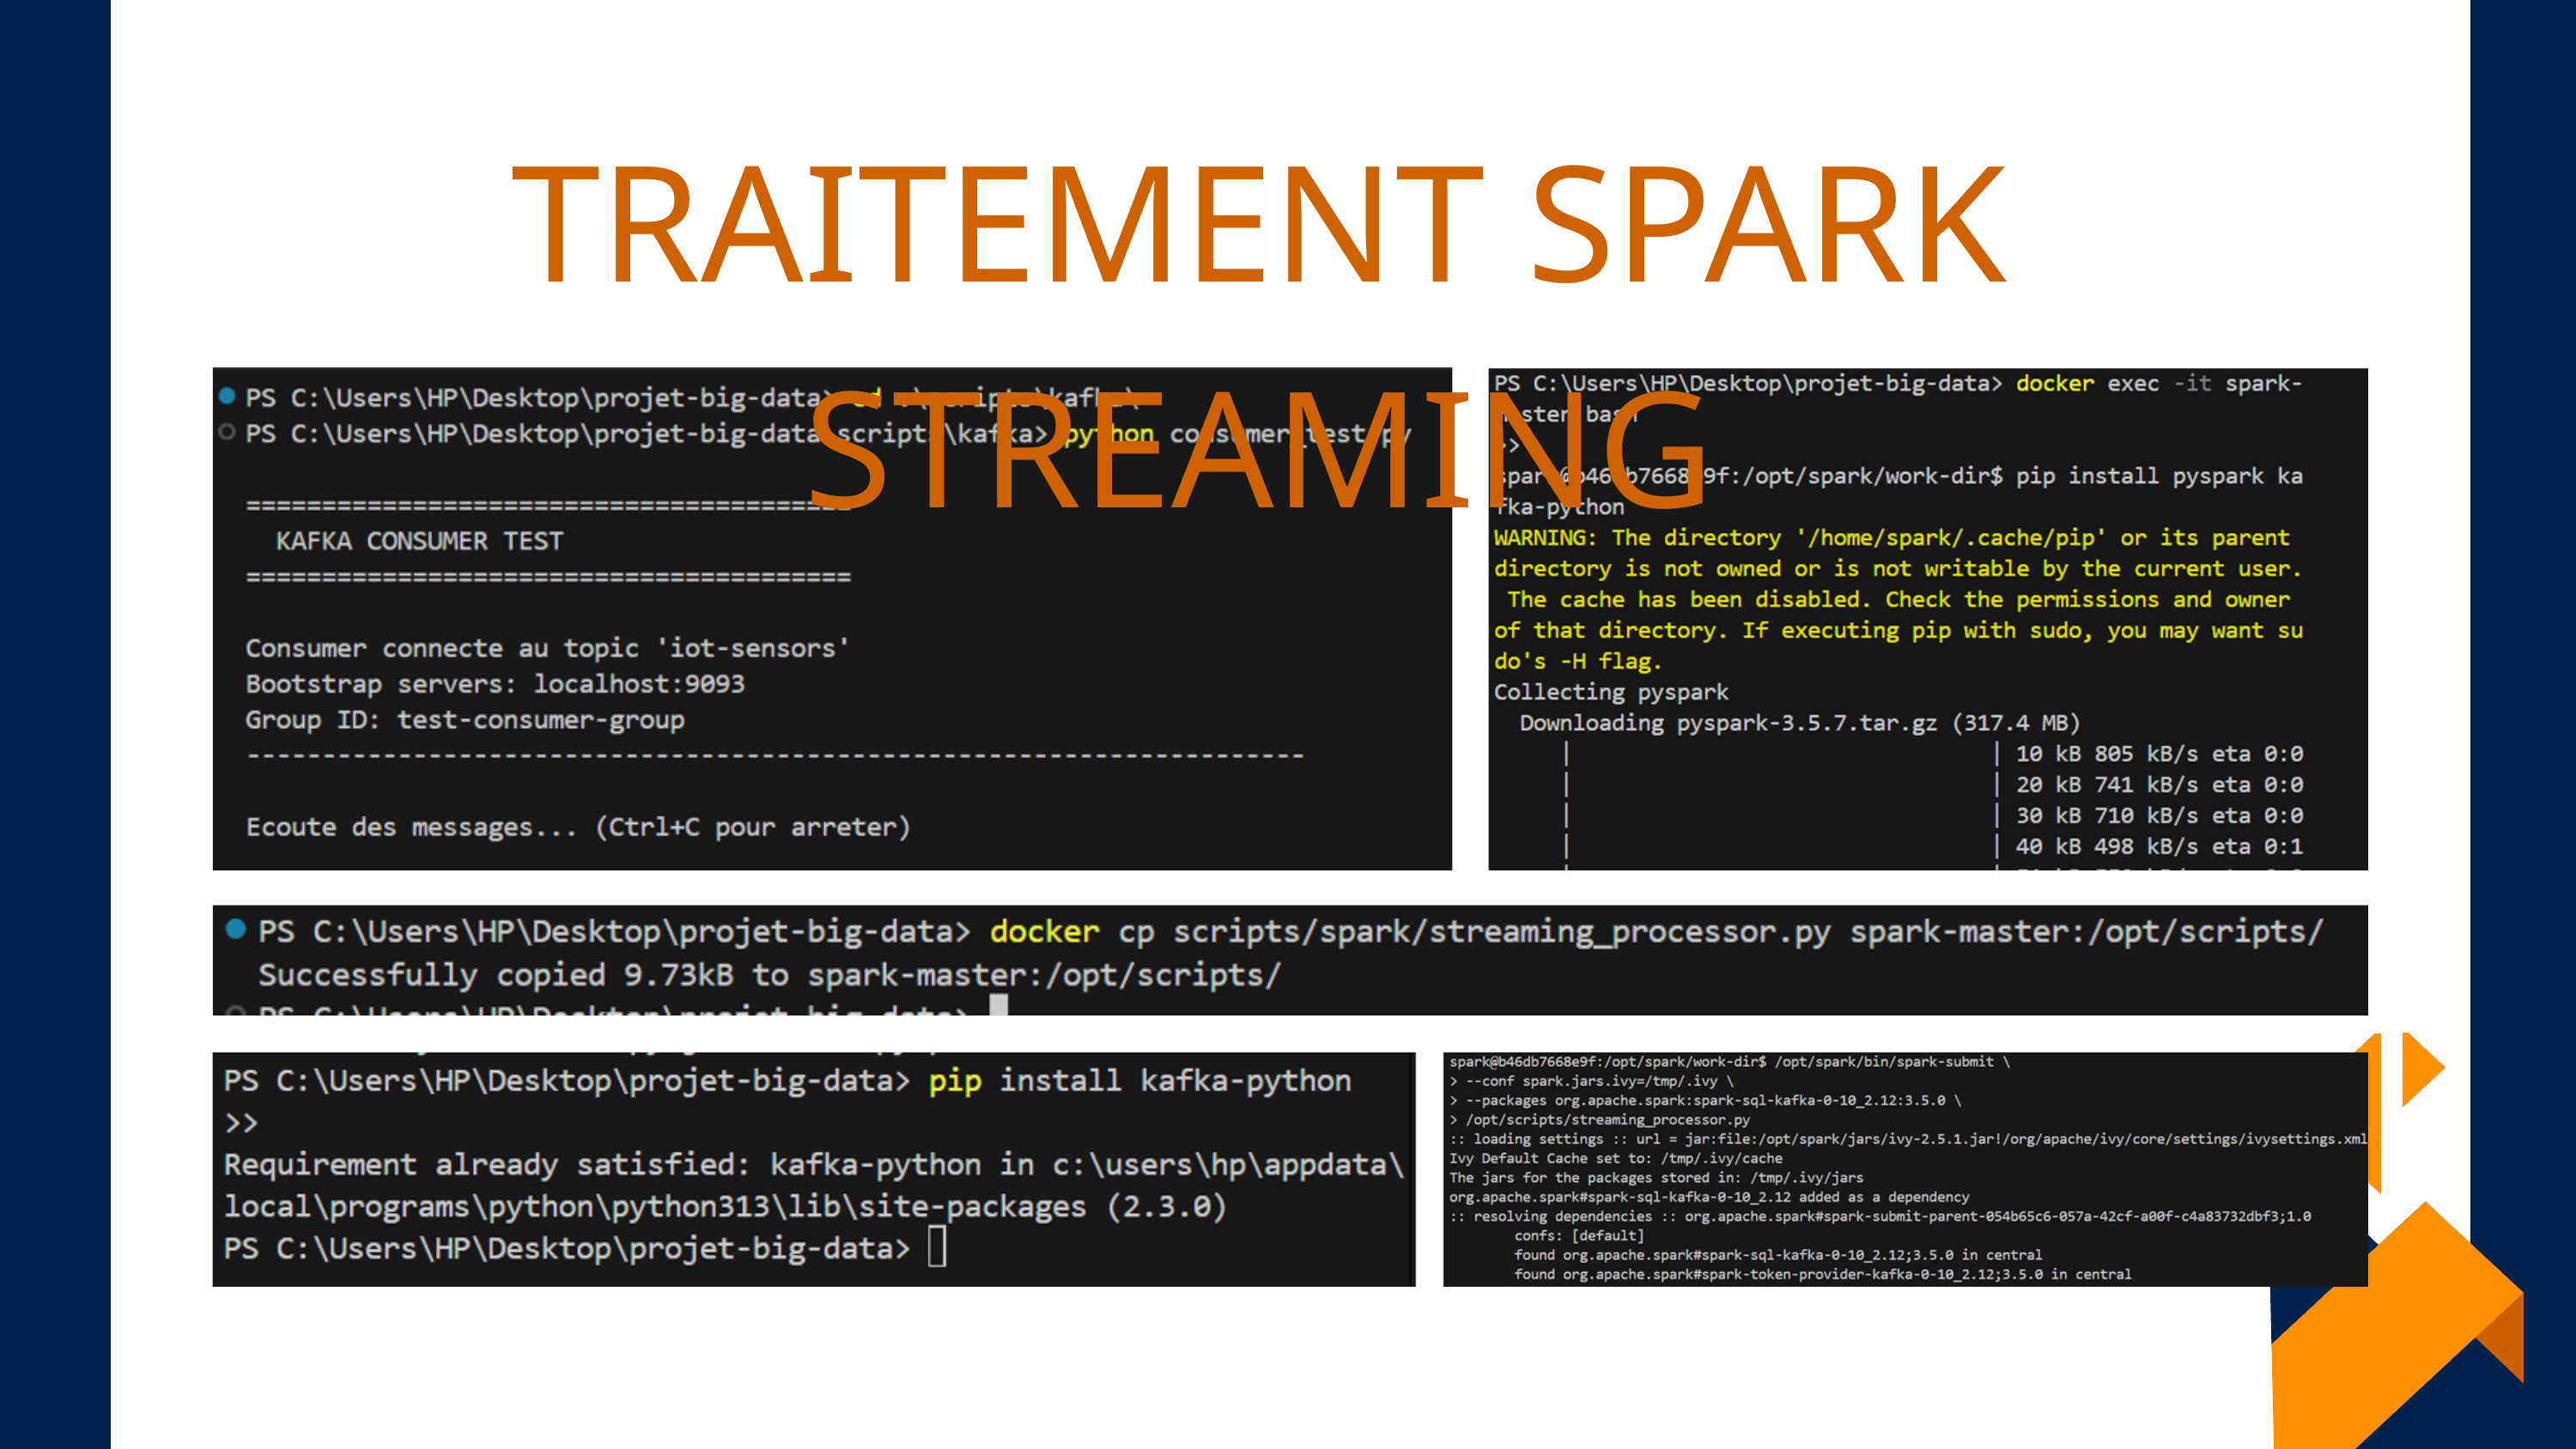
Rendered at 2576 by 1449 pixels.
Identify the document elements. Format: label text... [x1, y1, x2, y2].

text_box TRAITEMENT SPARK STREAMING [314, 88, 2204, 540]
text_box [1442, 1052, 2368, 1287]
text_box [2470, 0, 2576, 1449]
text_box [212, 367, 1453, 870]
text_box [212, 904, 2368, 1016]
text_box [1488, 367, 2368, 870]
text_box [2264, 1031, 2464, 1449]
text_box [0, 0, 111, 1449]
text_box [212, 1052, 1418, 1287]
